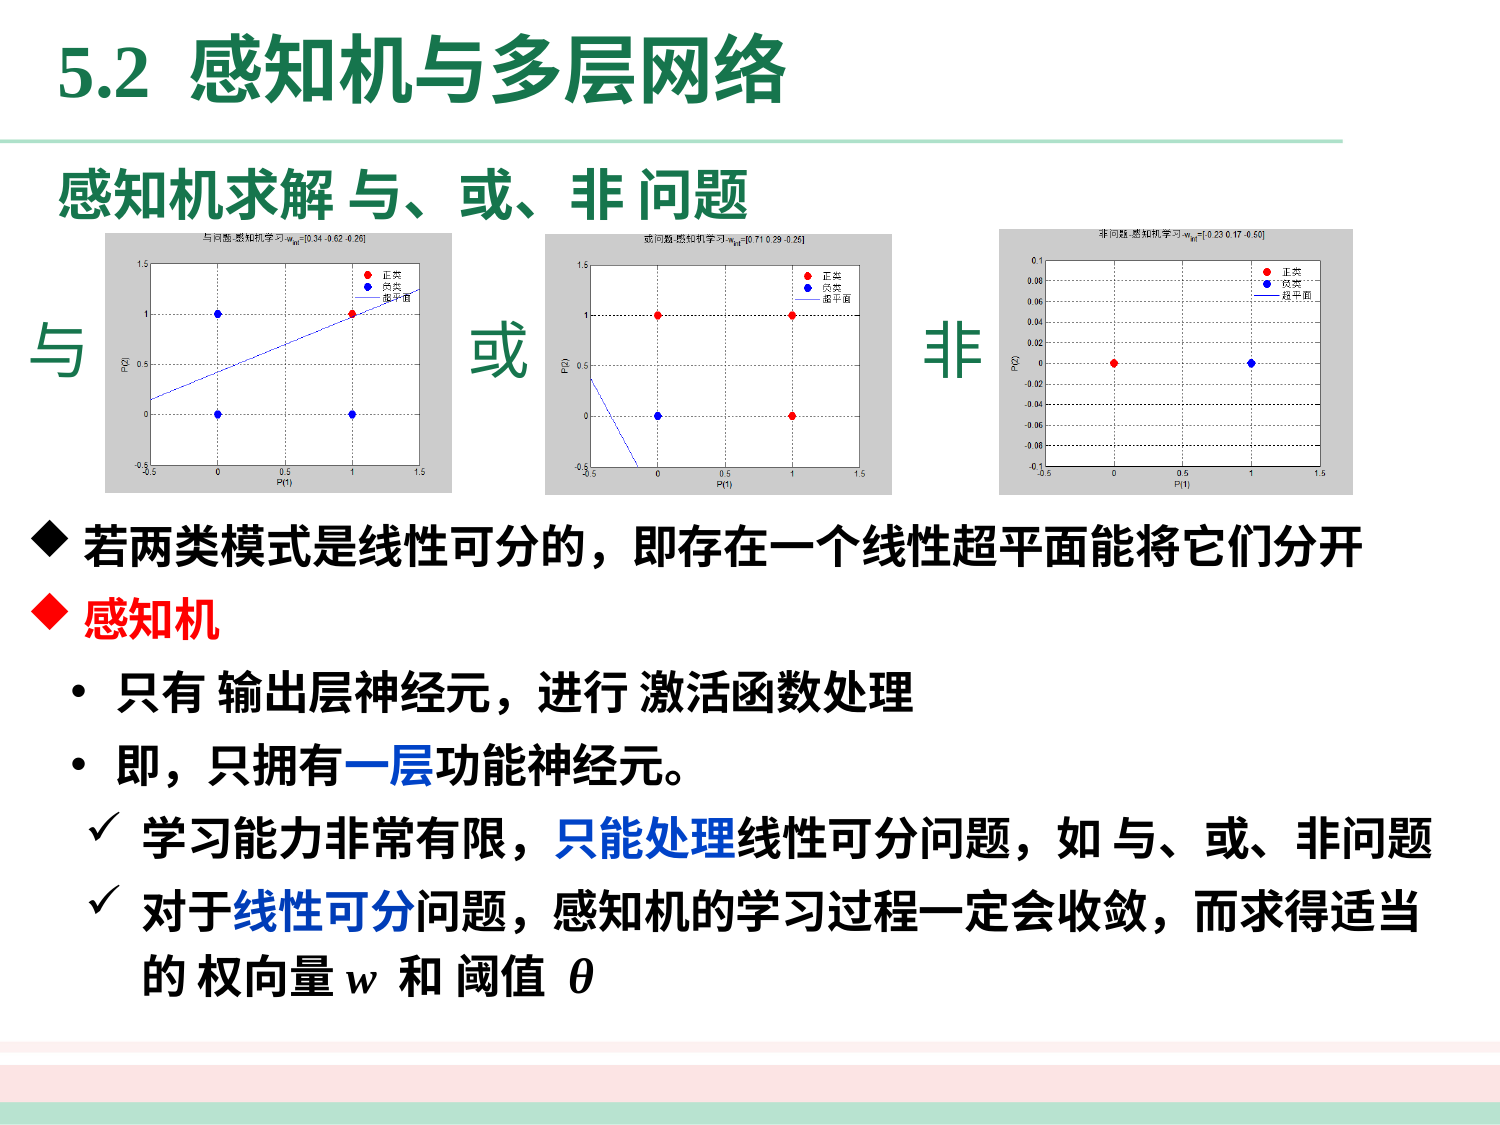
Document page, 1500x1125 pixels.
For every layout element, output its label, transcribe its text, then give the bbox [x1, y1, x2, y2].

picture [0, 0, 1500, 1125]
text_box 与 [12, 312, 105, 395]
text_box 若两类模式是线性可分的，即存在一个线性超平面能将它们分开 感知机 只有 输出层神经元，进行 激活函数处理 即，只拥有一层功能神经元。 学习能力非常有限，只能处理线性可分问题，如 与、或、非问题 对于线性可分问题，感知机的学习过程一定会收敛，而求得适当的 权向量w 和 阈值 θ [12, 504, 1482, 1011]
list 感知机求解 与、或、非 问题 [42, 160, 1315, 236]
text_box 或 [452, 312, 545, 395]
text_box 非 [907, 312, 999, 395]
title 5.2 感知机与多层网络 [42, 8, 1223, 138]
